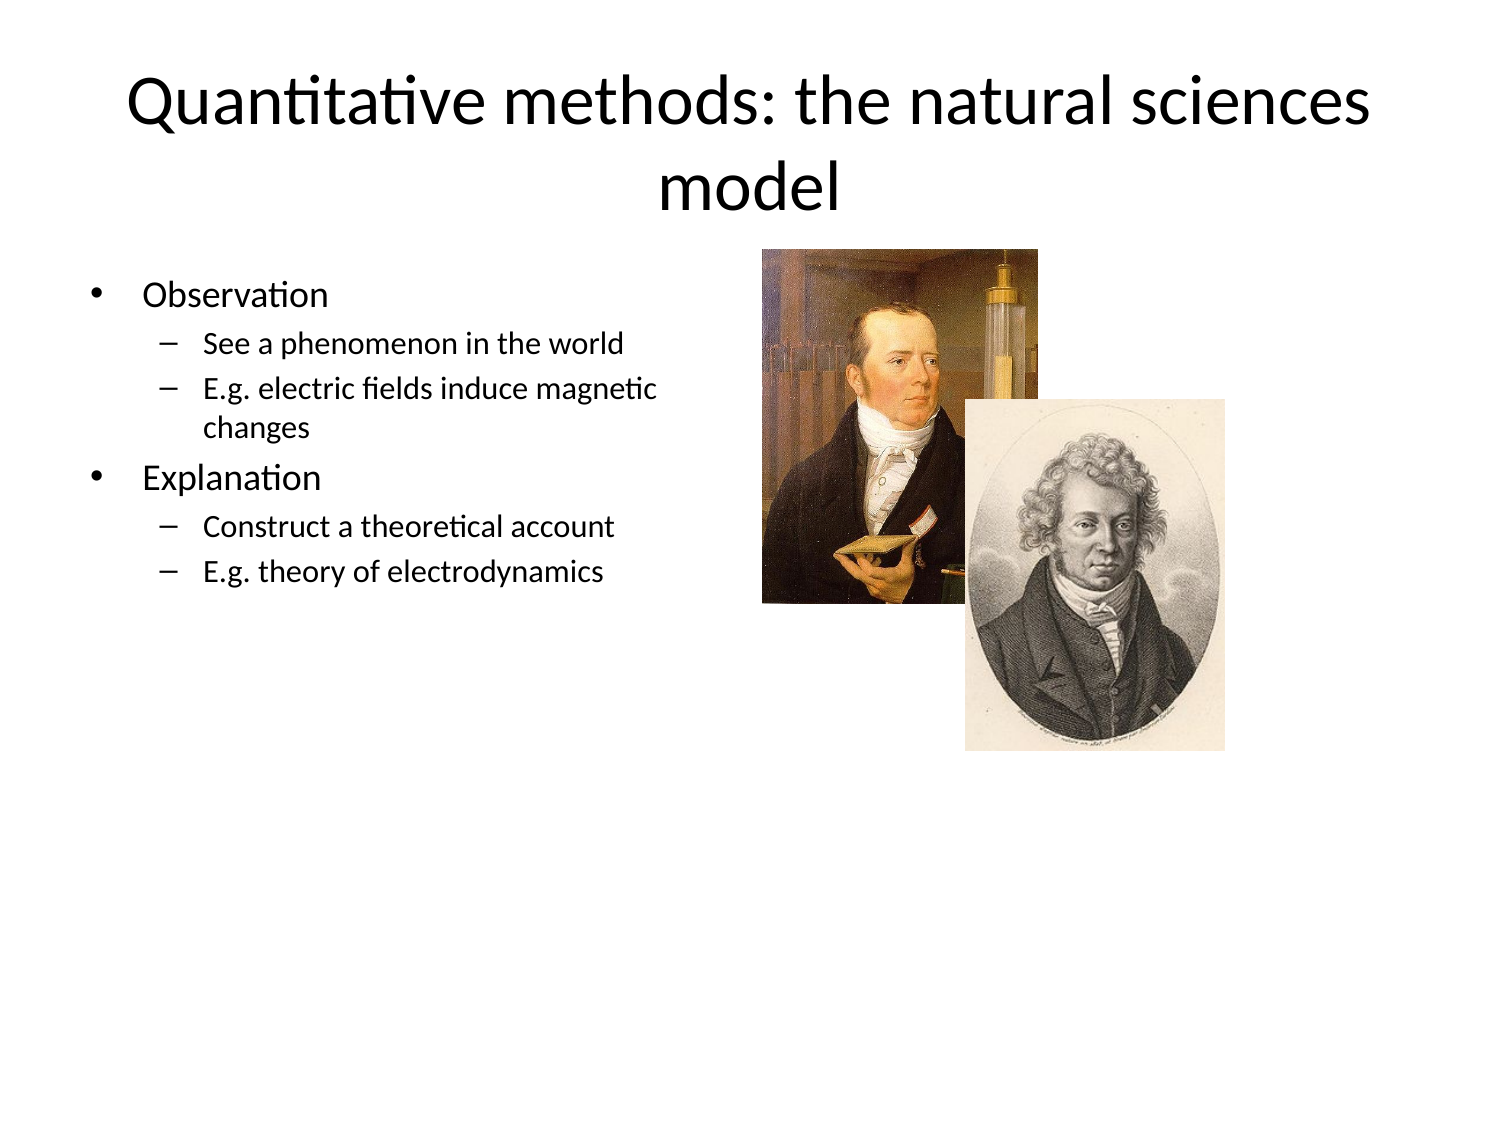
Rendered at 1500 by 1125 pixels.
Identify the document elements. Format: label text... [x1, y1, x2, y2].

list Observation See a phenomenon in the world E.g. electric fields induce magnetic changes Explanation Construct a theoretical account E.g. theory of electrodynamics Prediction Use the theory to predict new and surprising phenomena E.g. moving charge induces a magnetic field Control Harness the new knowledge to better the lot of humanity E.g. electric motor [75, 262, 738, 1005]
title Quantitative methods: the natural sciences model [75, 45, 1425, 233]
picture [762, 249, 1226, 751]
